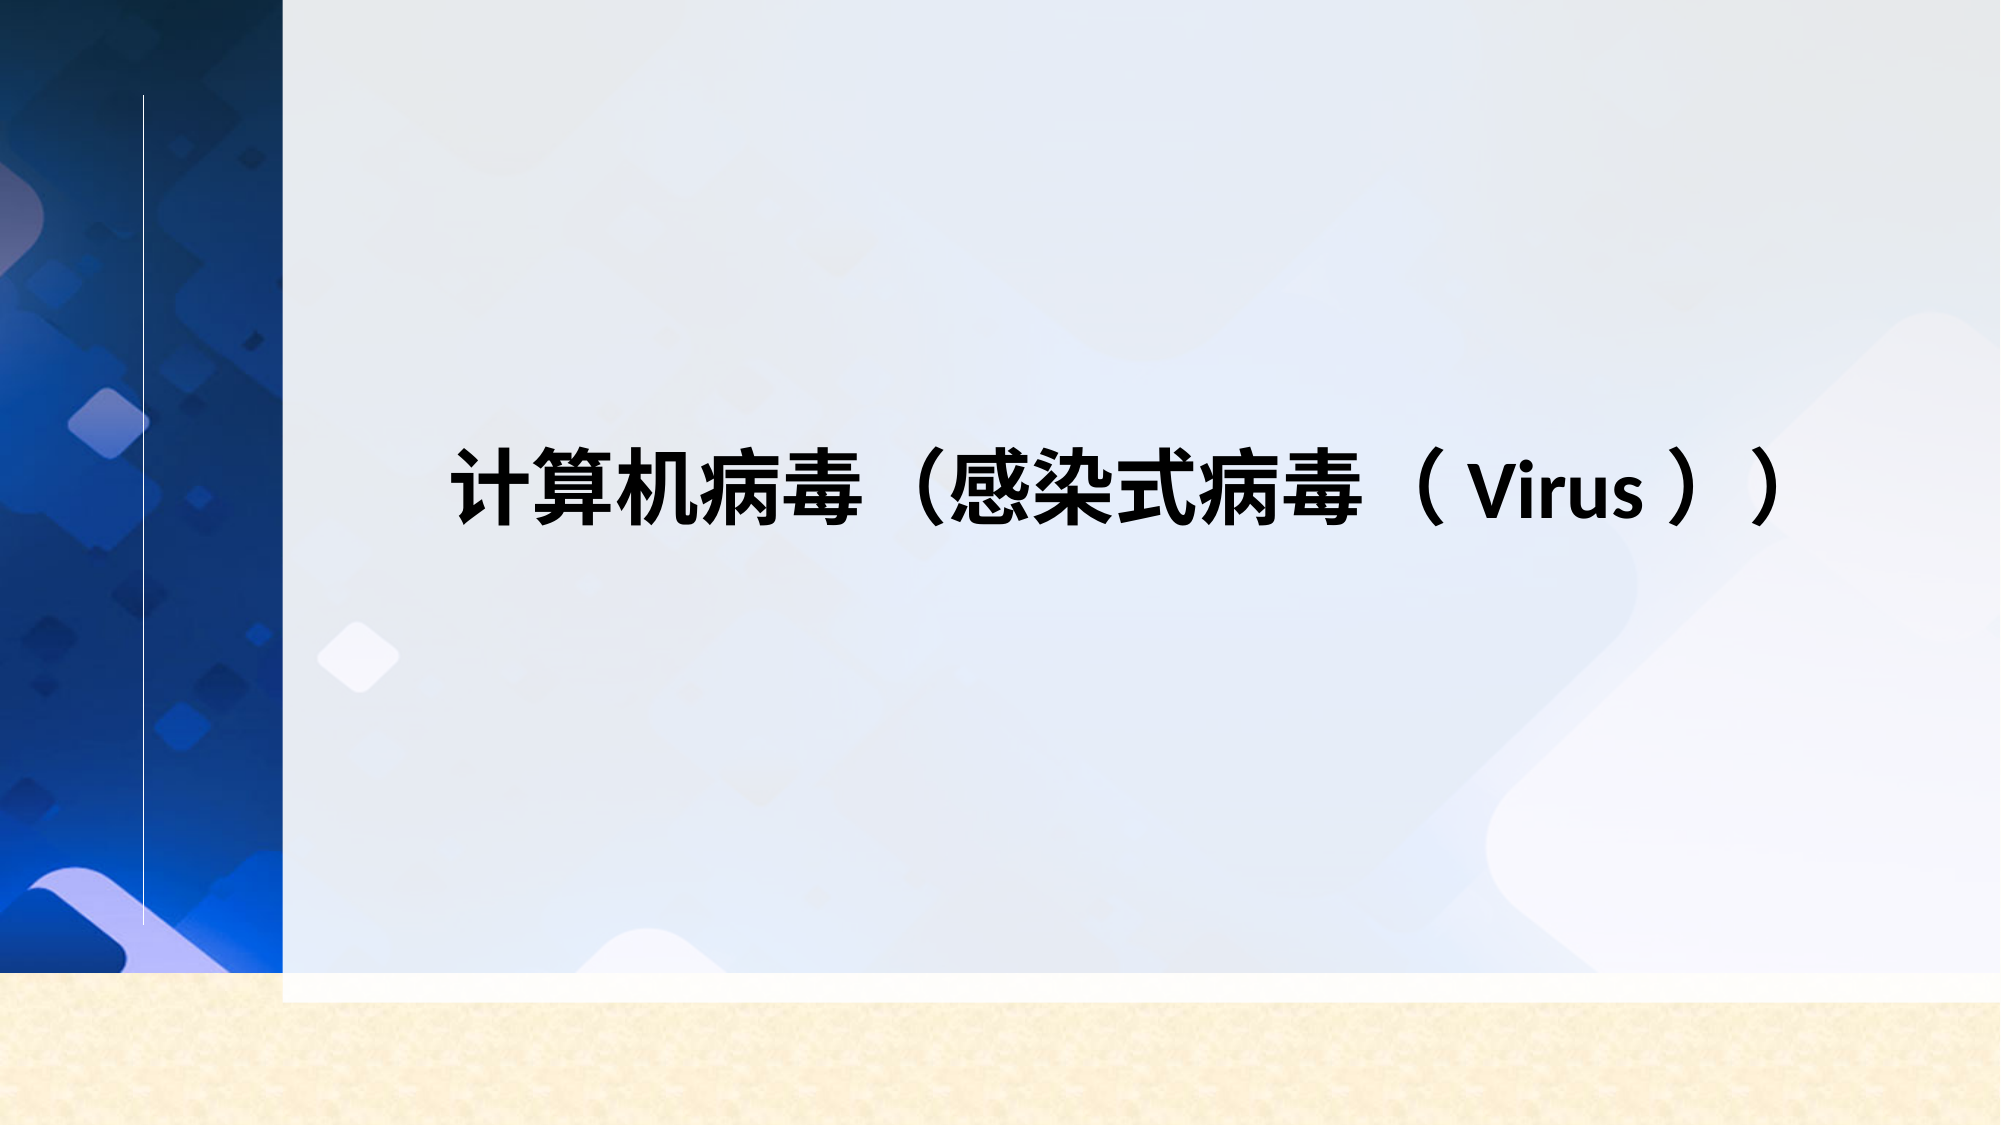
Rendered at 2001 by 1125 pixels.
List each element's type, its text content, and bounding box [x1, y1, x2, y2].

text_box 计算机病毒（感染式病毒（Virus）） [280, 428, 2000, 543]
picture [0, 0, 2001, 1125]
